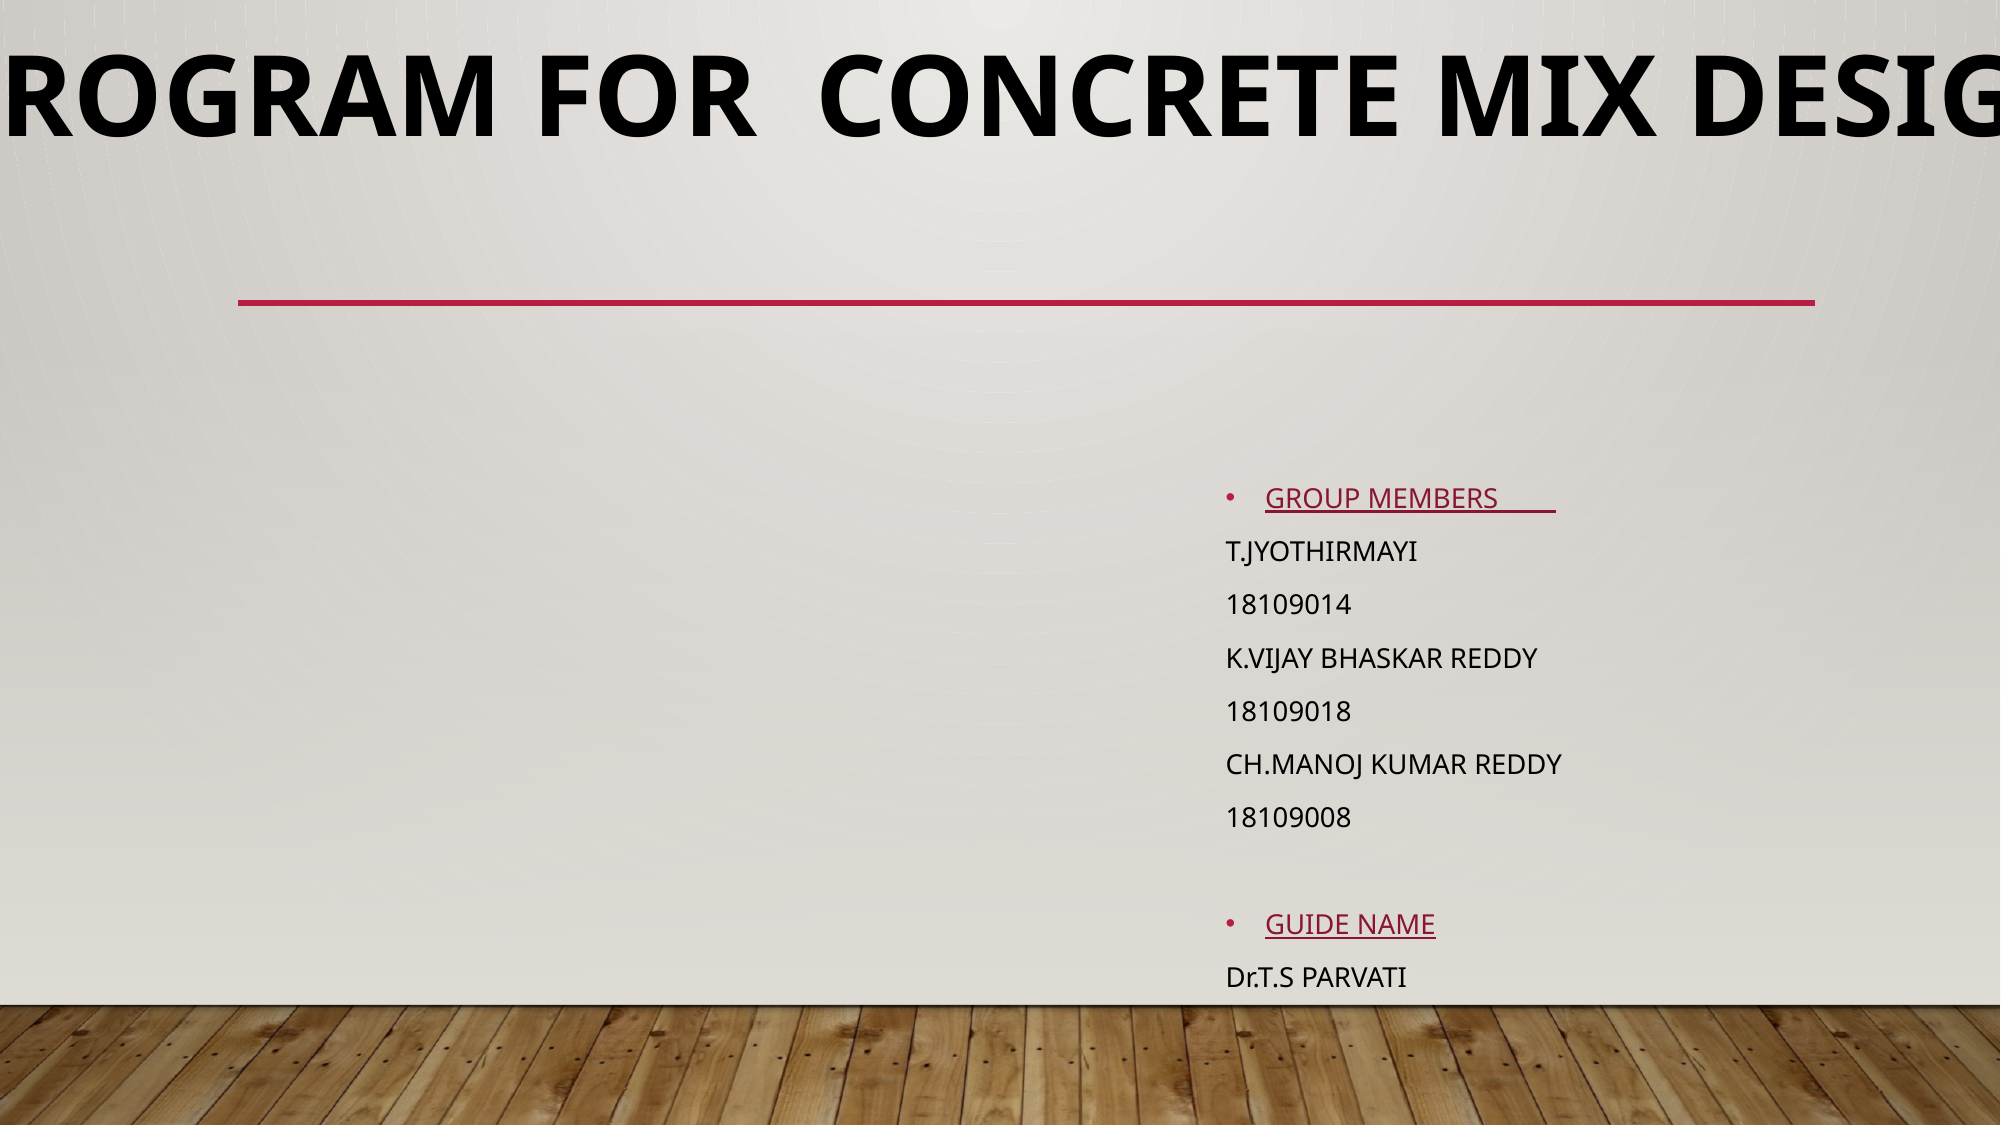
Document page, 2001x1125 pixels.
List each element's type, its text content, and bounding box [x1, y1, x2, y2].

text_box PROGRAM FOR CONCRETE MIX DESIGN [0, 16, 2000, 167]
picture [0, 1005, 2000, 1125]
list GROUP MEMBERS T.JYOTHIRMAYI 18109014 K.VIJAY BHASKAR REDDY 18109018 CH.MANOJ KUMAR REDDY 18109008 GUIDE NAME Dr.T.S PARVATI [1210, 466, 1848, 1005]
title [134, 167, 1881, 372]
